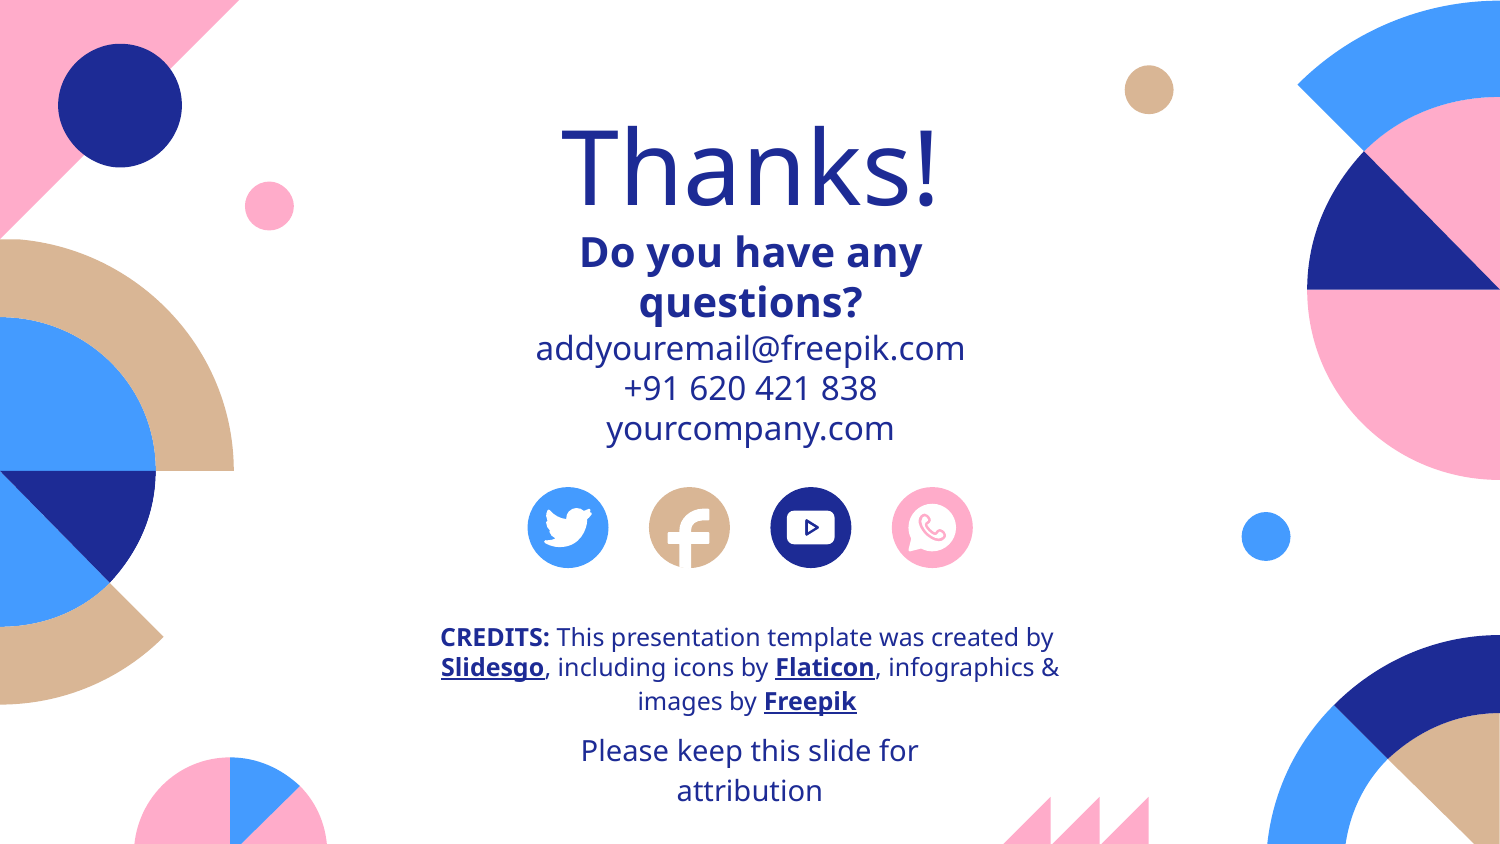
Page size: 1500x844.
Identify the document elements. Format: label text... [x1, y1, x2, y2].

subtitle addyouremail@freepik.com +91 620 421 838 yourcompany.com [493, 323, 1008, 451]
subtitle Do you have any questions? [454, 244, 1048, 309]
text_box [648, 486, 731, 570]
text_box [891, 487, 973, 569]
text_box [770, 487, 852, 569]
text_box [544, 508, 592, 548]
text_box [908, 503, 957, 552]
title Thanks! [434, 78, 1067, 241]
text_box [786, 510, 835, 545]
text_box Please keep this slide for attribution [493, 712, 1007, 767]
text_box [527, 487, 609, 569]
